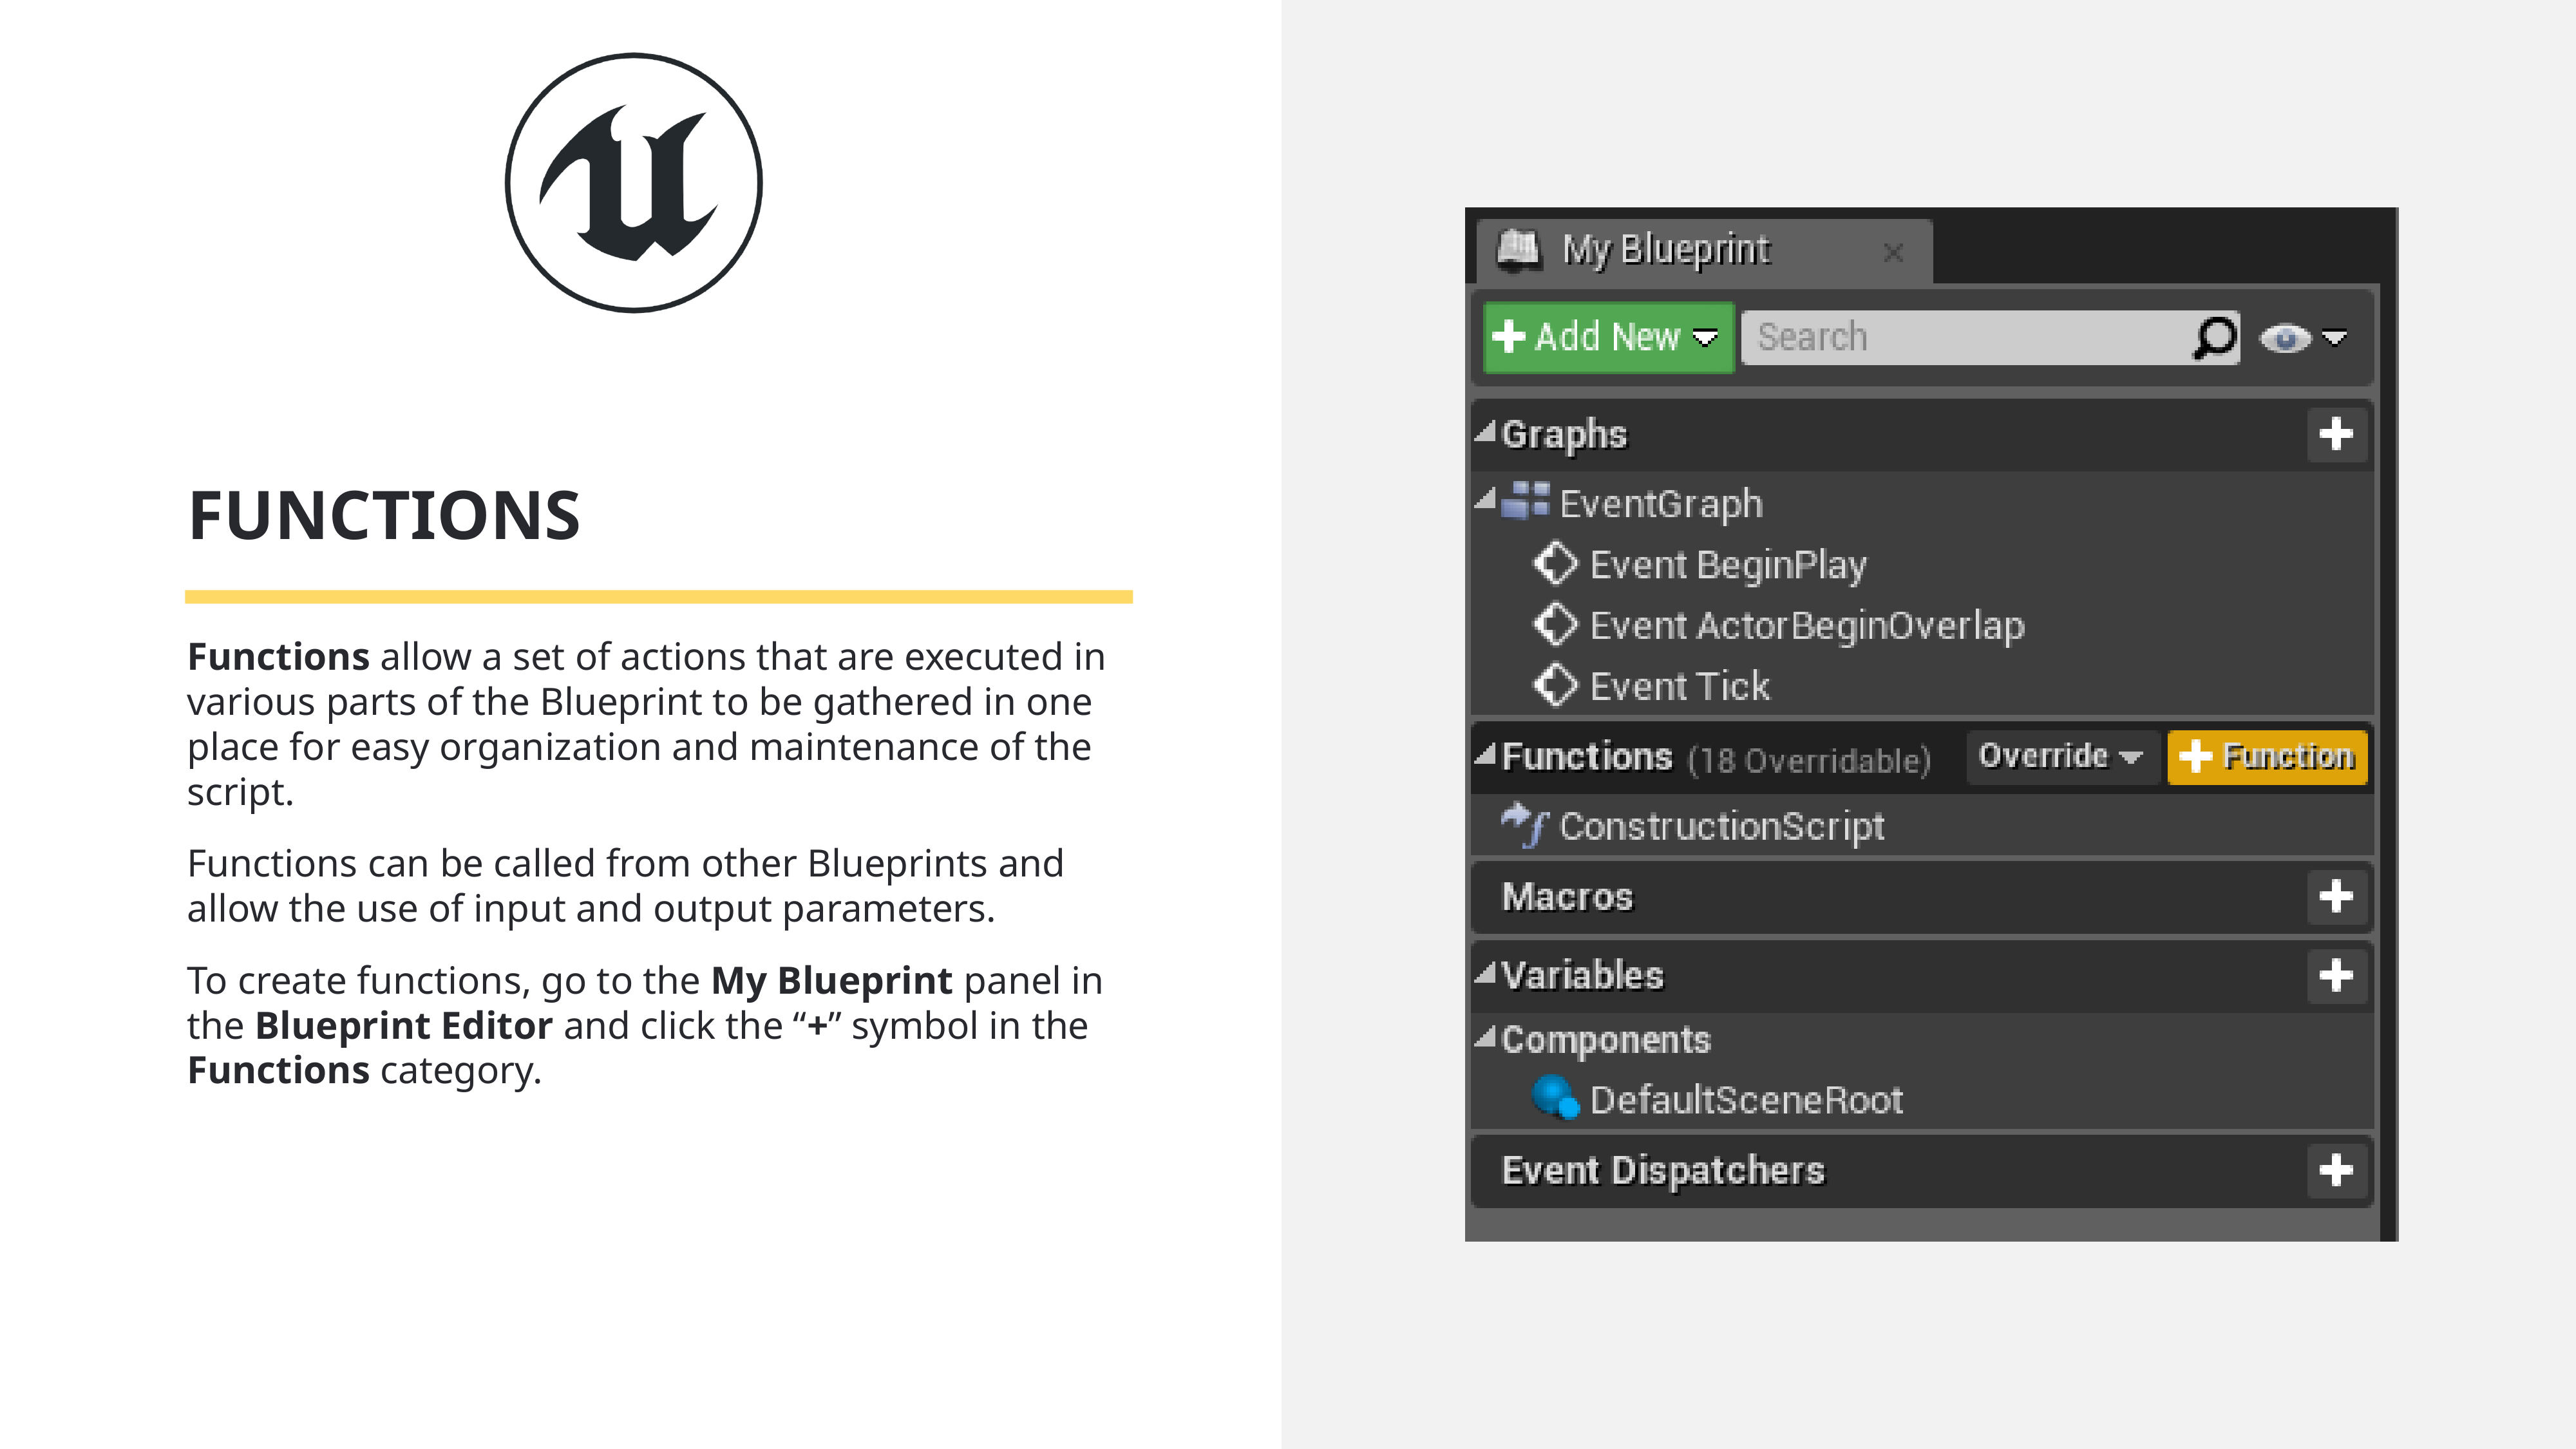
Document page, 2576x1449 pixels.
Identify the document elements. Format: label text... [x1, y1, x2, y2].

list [1464, 207, 2399, 1242]
list Functions allow a set of actions that are executed in various parts of the Blueprint to be gathered in one place for easy organization and maintenance of the script. Functions can be called from other Blueprints and allow the use of input and output parameters. To create functions, go to the My Blueprint panel in the Blueprint Editor and click the “+” symbol in the Functions category. [177, 628, 1133, 1449]
picture [495, 43, 773, 97]
title FUNCTIONS [177, 97, 1133, 558]
